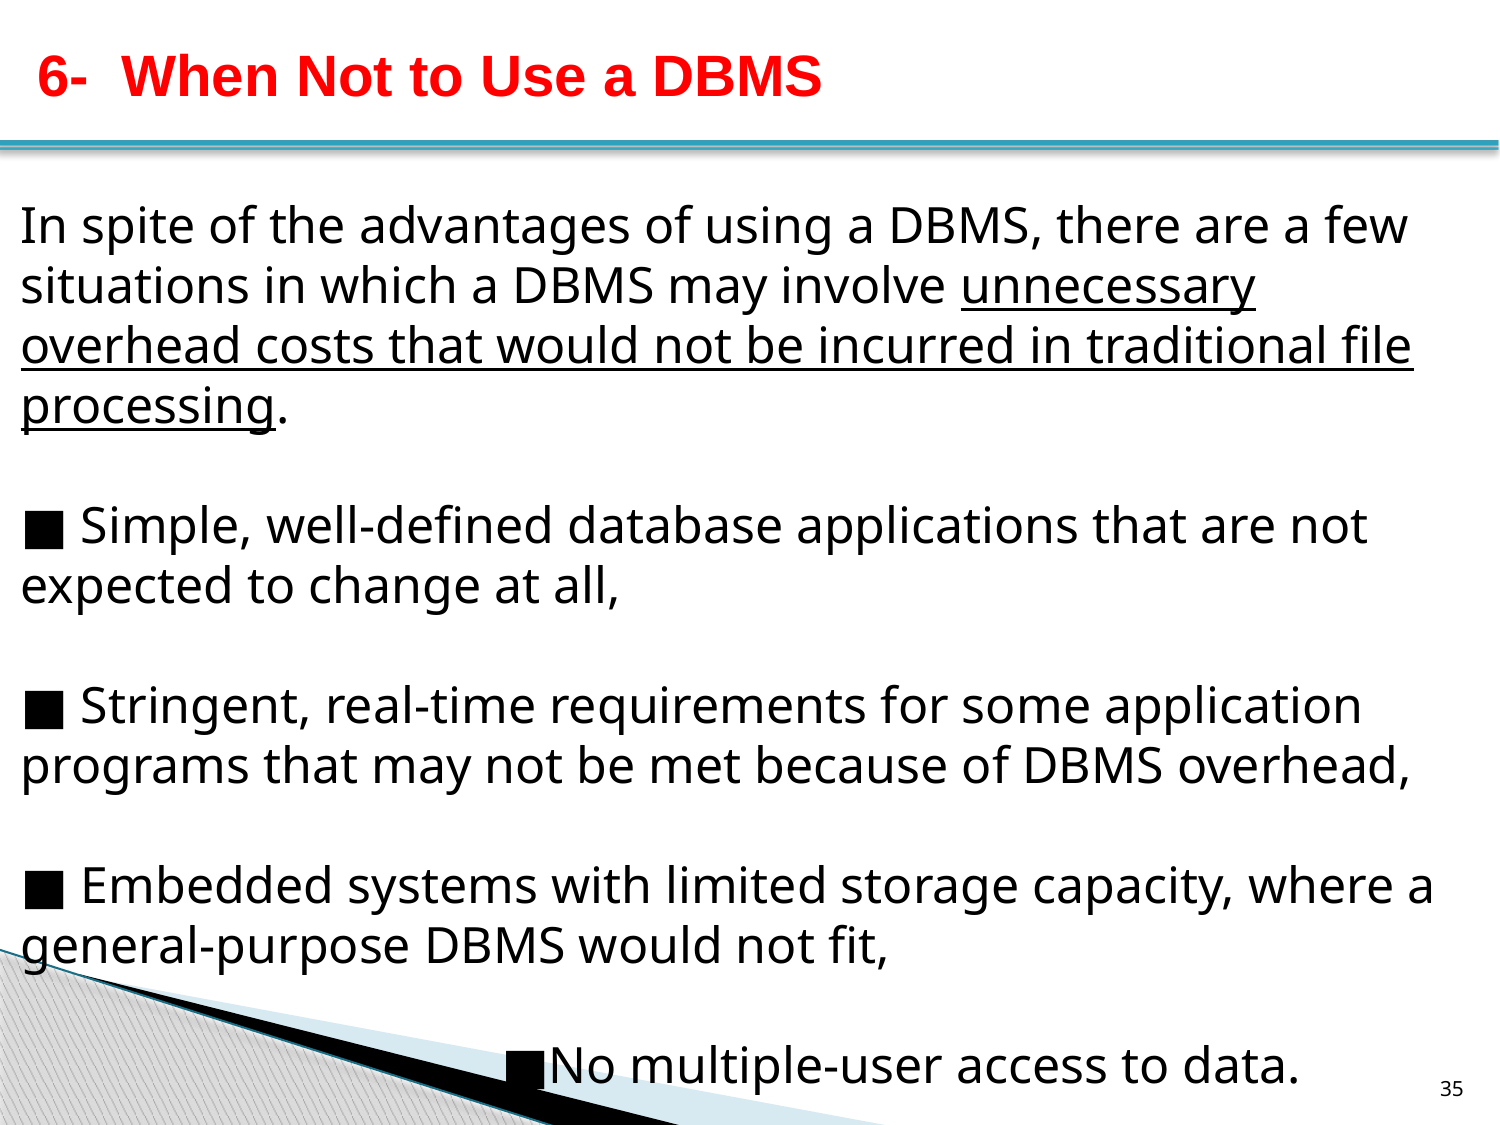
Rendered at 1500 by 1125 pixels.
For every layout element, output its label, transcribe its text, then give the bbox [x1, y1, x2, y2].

text_box In spite of the advantages of using a DBMS, there are a few situations in which a DBMS may involve unnecessary overhead costs that would not be incurred in traditional file processing. ■ Simple, well-defined database applications that are not expected to change at all, ■ Stringent, real-time requirements for some application programs that may not be met because of DBMS overhead, ■ Embedded systems with limited storage capacity, where a general-purpose DBMS would not fit, ■No multiple-user access to data. [5, 176, 1493, 1125]
picture [0, 136, 1500, 165]
text_box 6- When Not to Use a DBMS [22, 30, 856, 116]
